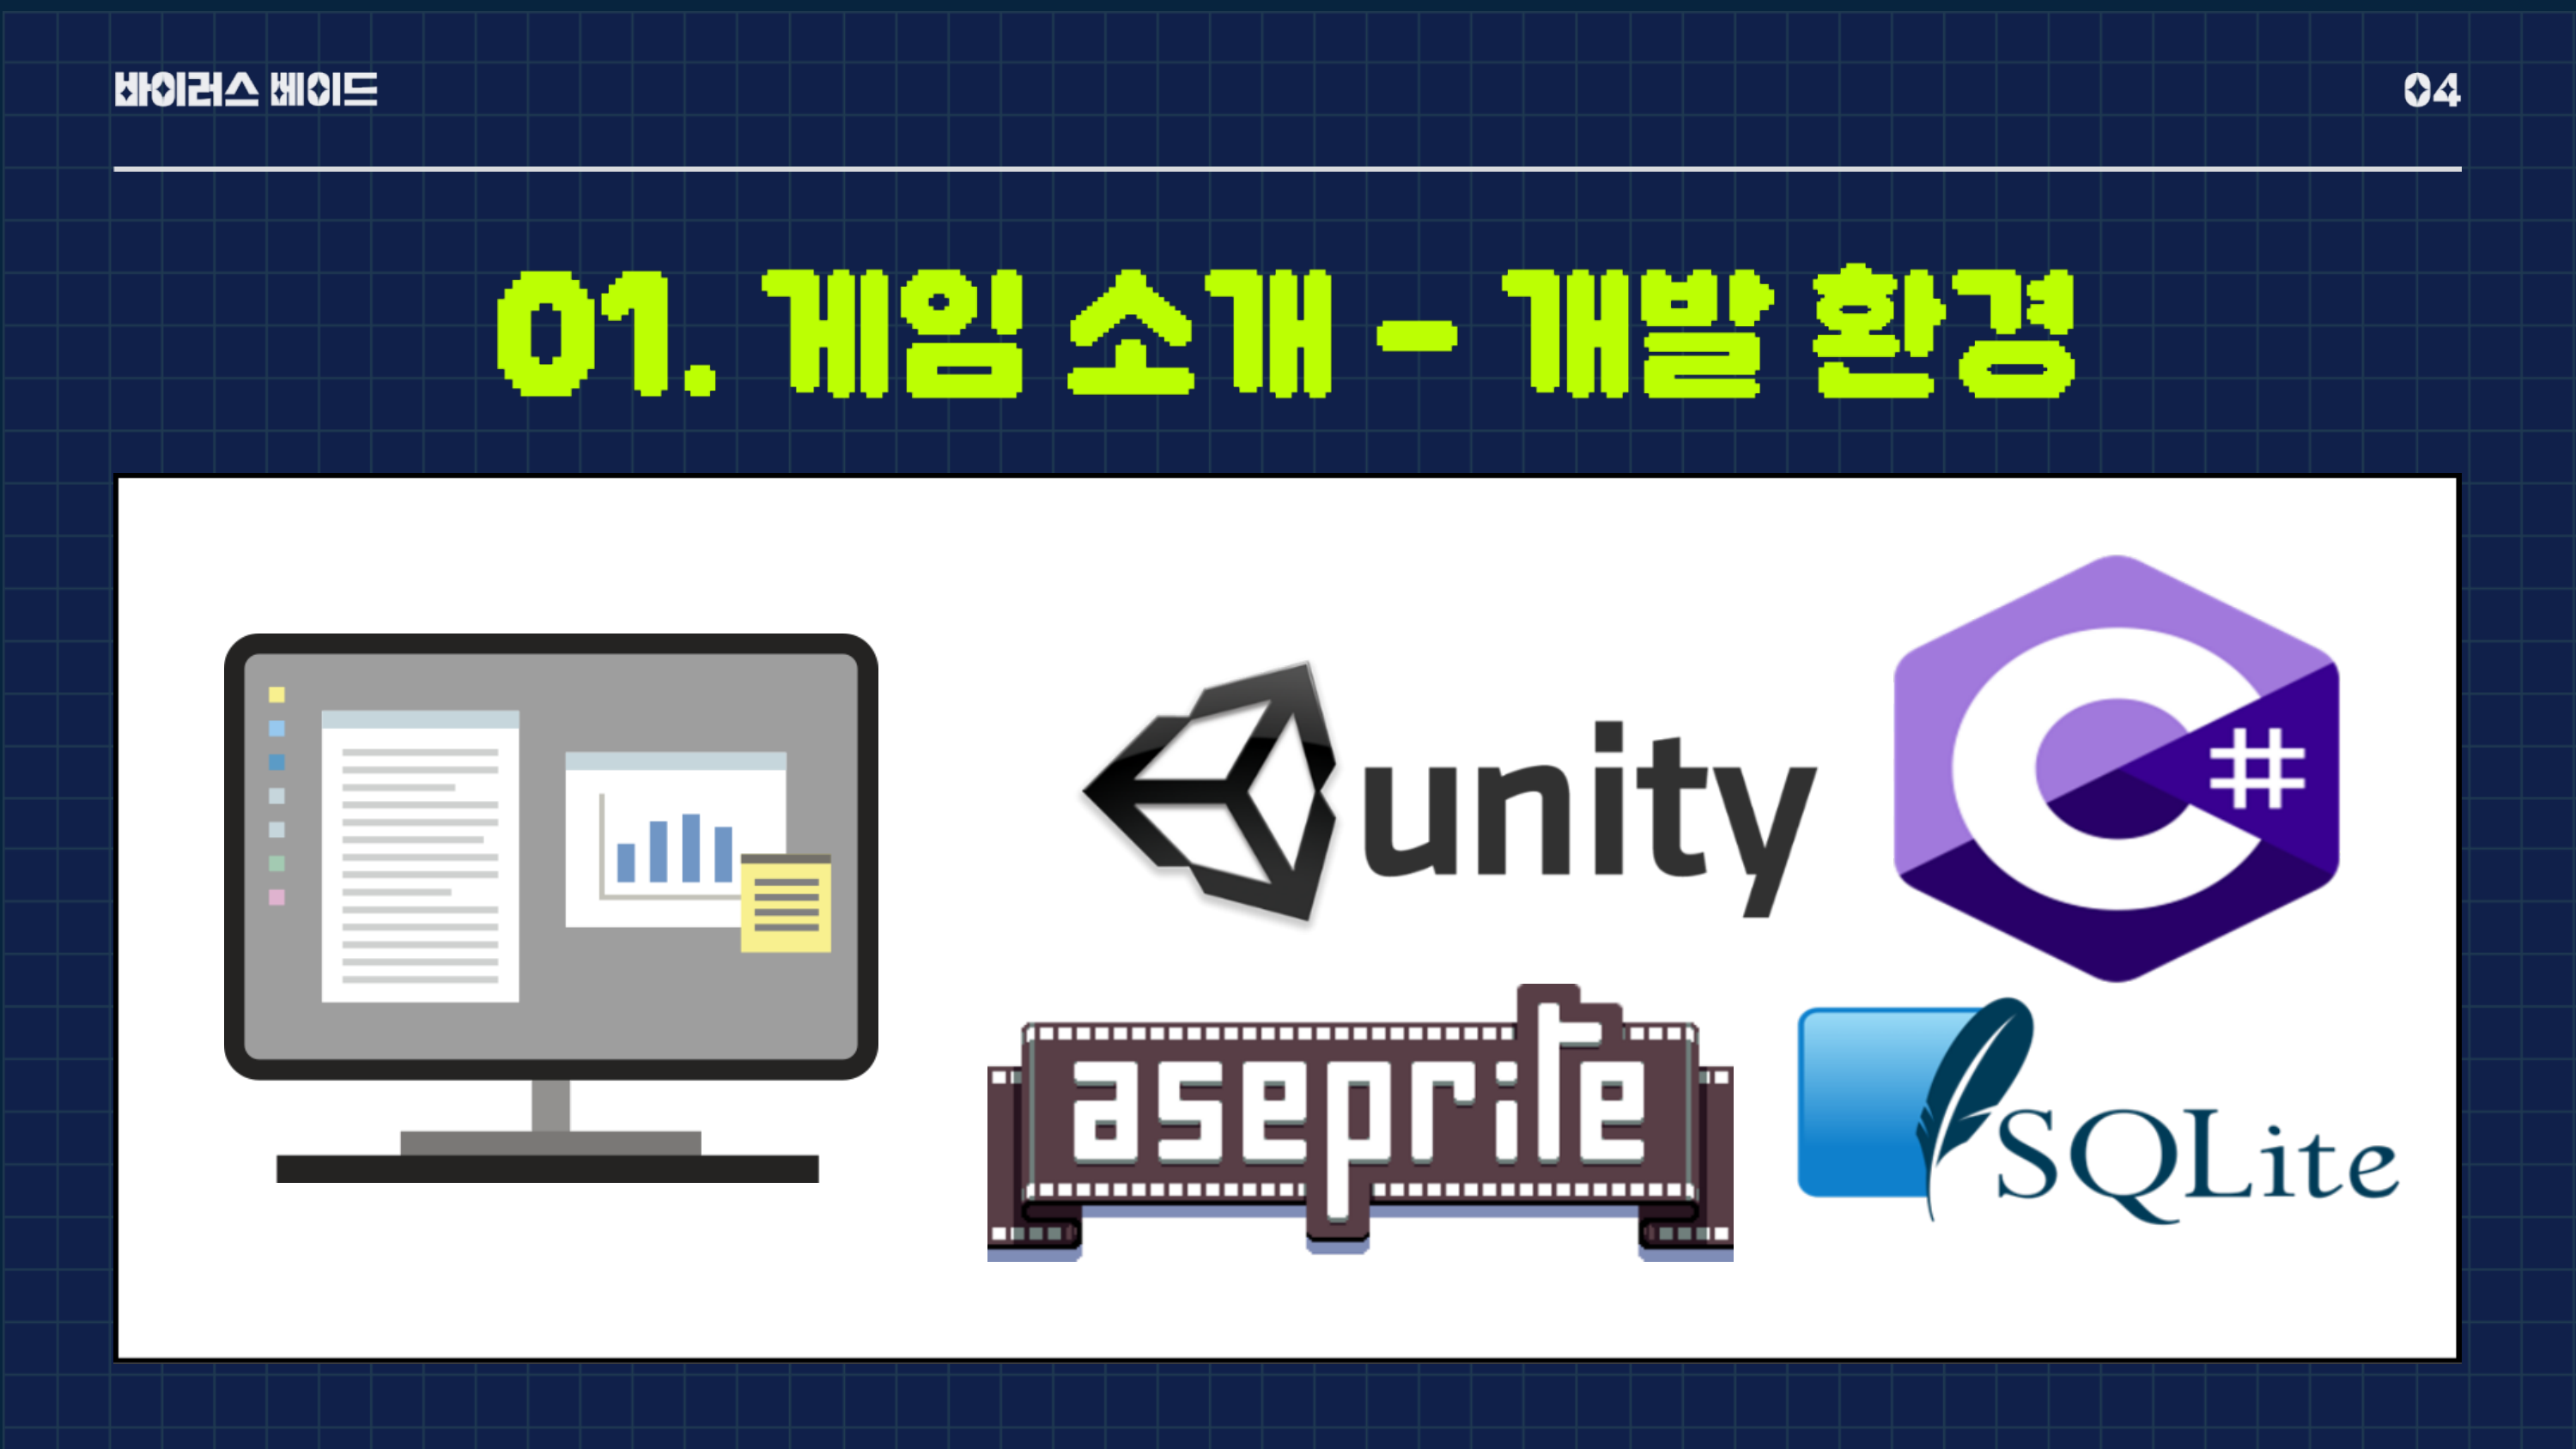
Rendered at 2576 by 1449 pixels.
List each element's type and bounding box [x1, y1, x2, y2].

picture [100, 45, 2576, 167]
text_box [113, 473, 2462, 1364]
text_box [113, 167, 2462, 172]
text_box [3, 11, 2576, 1449]
picture [347, 172, 2287, 608]
text_box [223, 634, 878, 1183]
text_box [987, 554, 2417, 1264]
